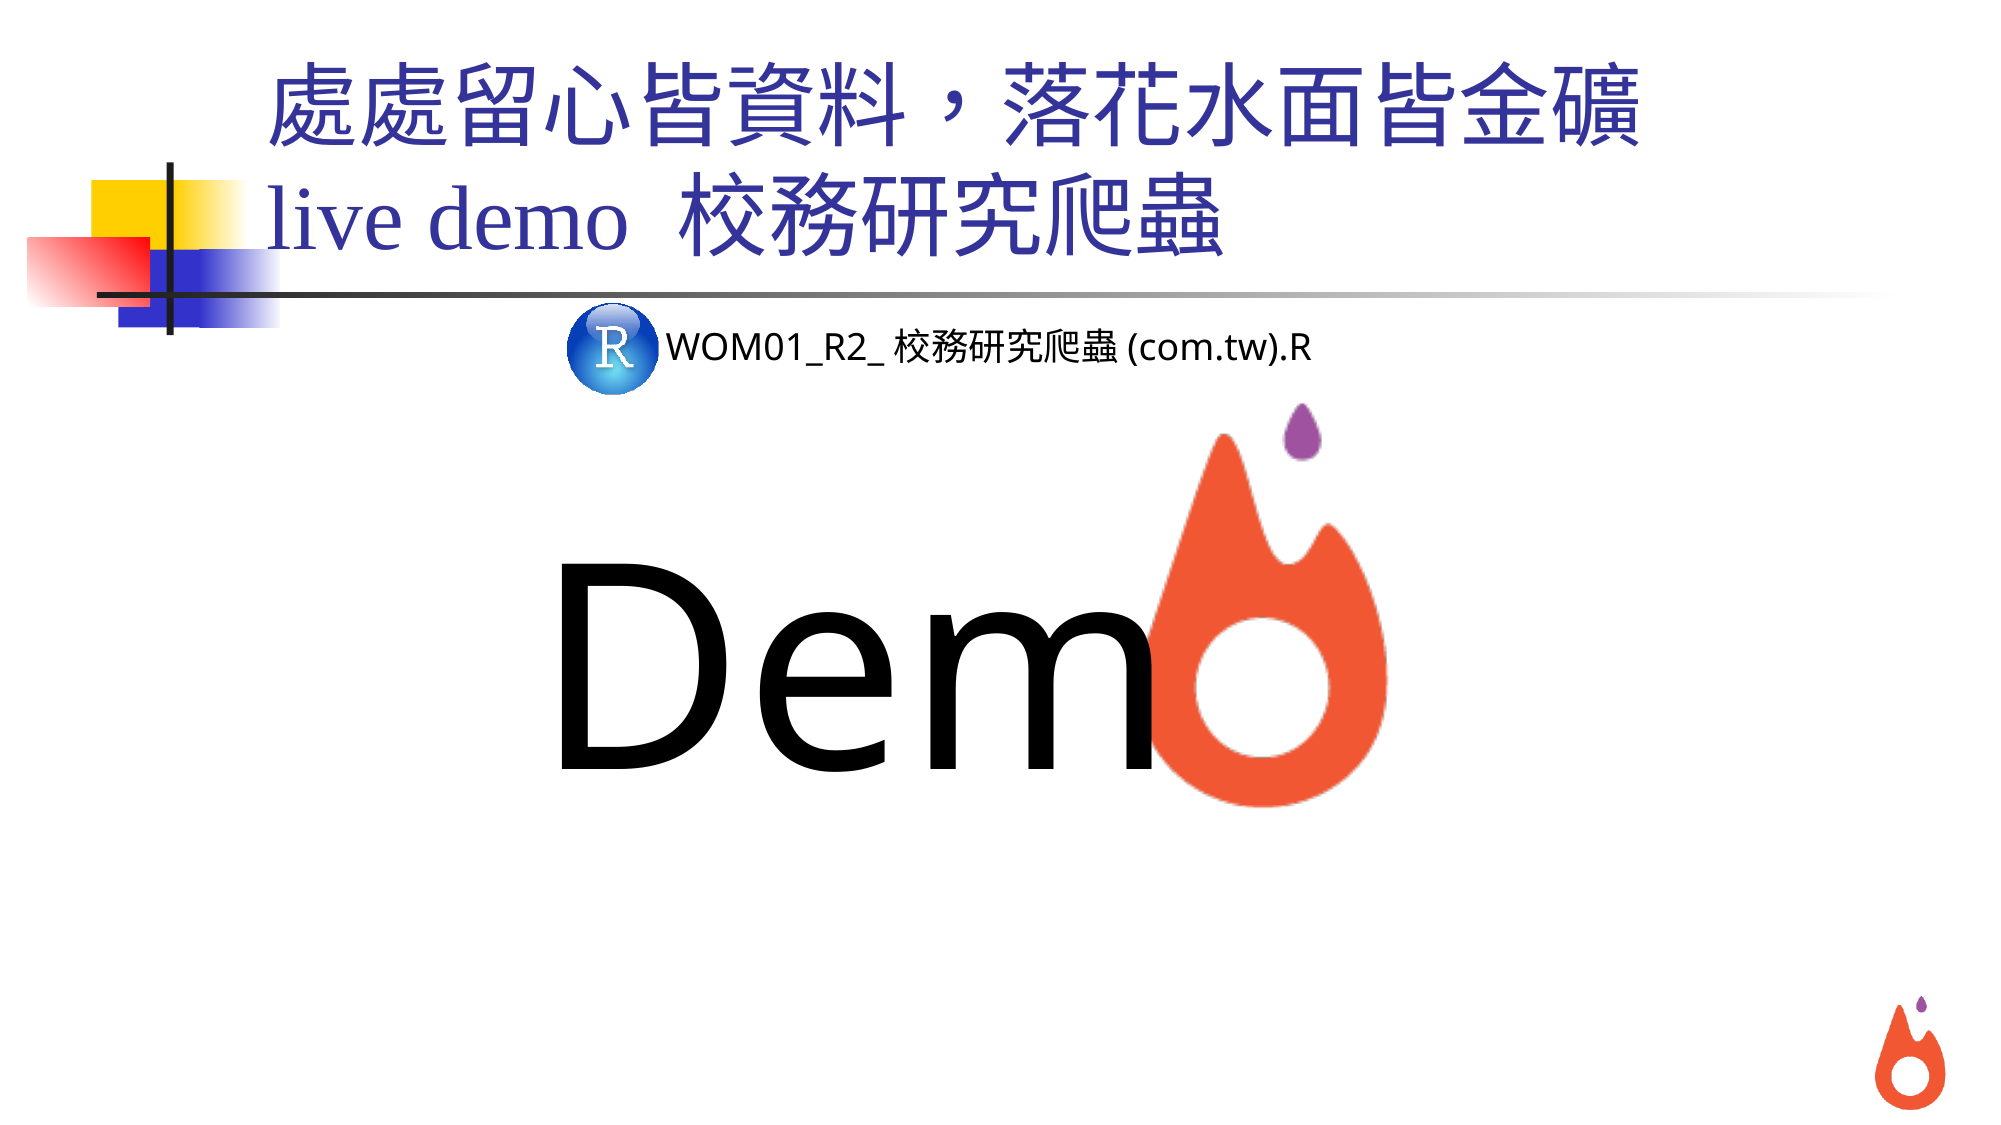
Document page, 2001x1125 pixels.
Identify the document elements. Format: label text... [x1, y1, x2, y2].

picture [1853, 993, 1972, 1112]
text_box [543, 394, 1484, 839]
title 處處留心皆資料，落花水面皆金礦 live demo 校務研究爬蟲 [251, 35, 1957, 275]
slide_number [1519, 1025, 1937, 1100]
text_box WOM01_R2_校務研究爬蟲(com.tw).R [664, 315, 1327, 375]
picture [565, 302, 659, 395]
